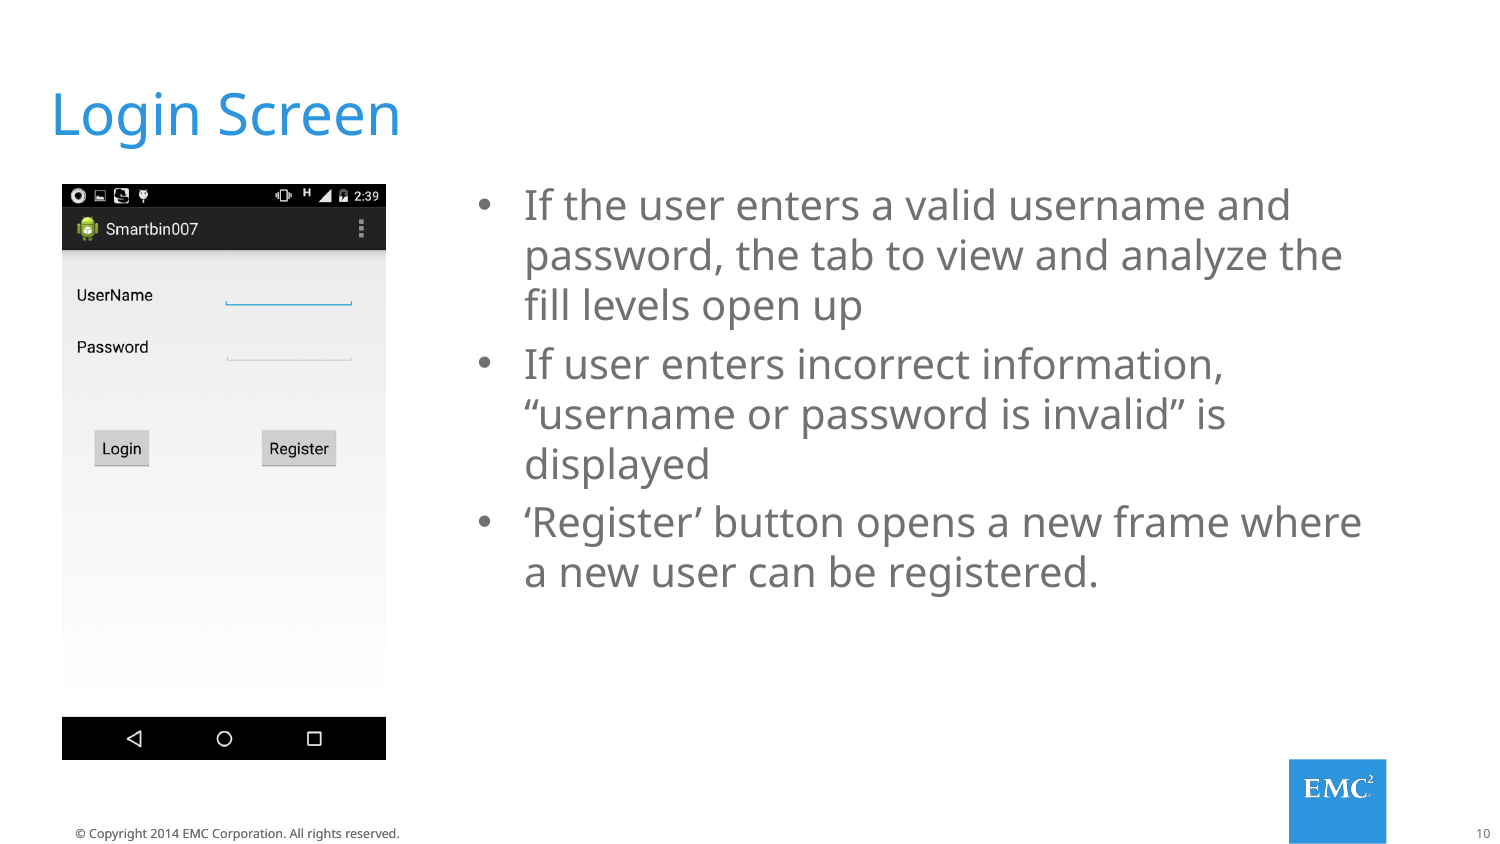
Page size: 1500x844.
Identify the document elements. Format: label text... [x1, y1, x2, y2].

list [62, 184, 387, 760]
text_box If the user enters a valid username and password, the tab to view and analyze the fill levels open up If user enters incorrect information, “username or password is invalid” is displayed ‘Register’ button opens a new frame where a new user can be registered. [462, 171, 1408, 769]
picture [1303, 775, 1373, 798]
title Login Screen [50, 34, 1450, 147]
